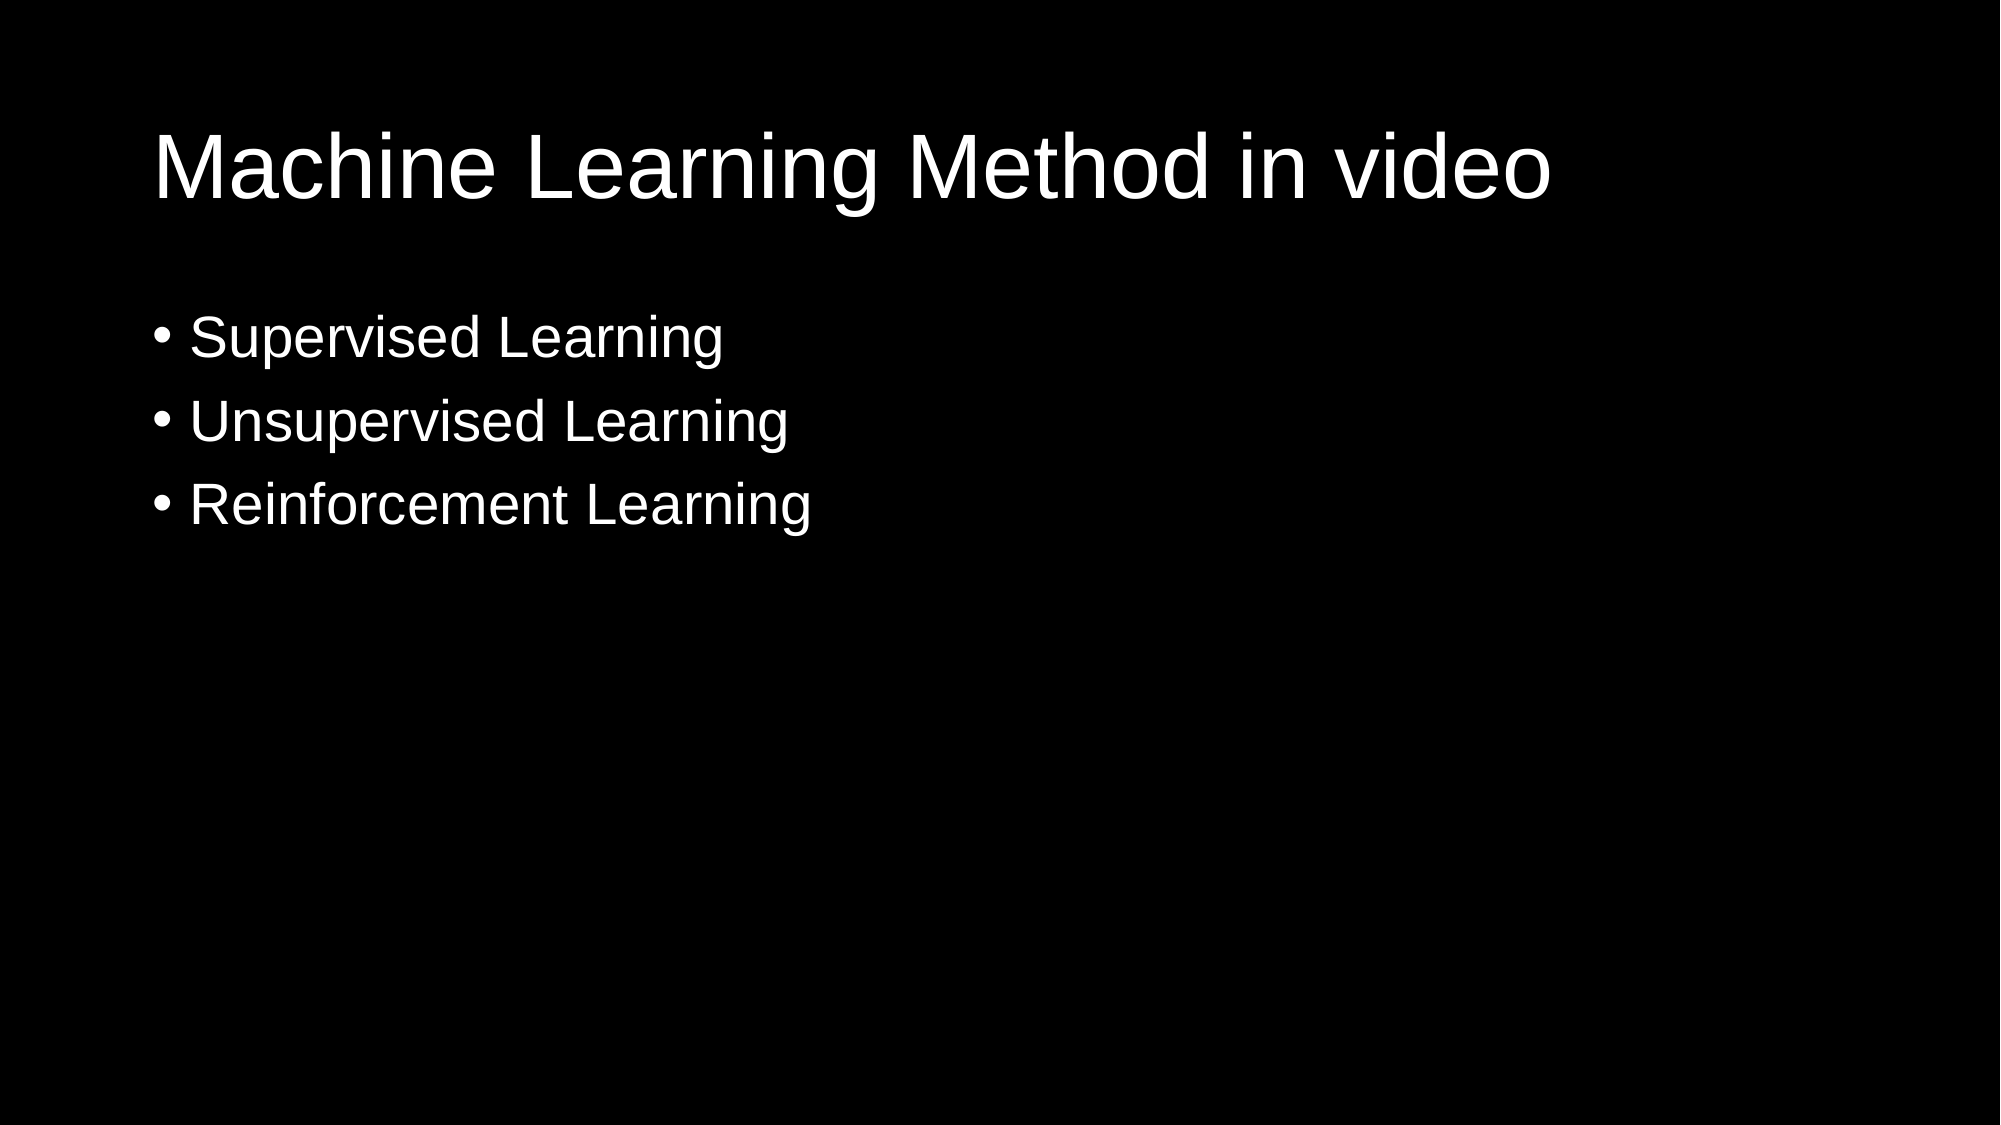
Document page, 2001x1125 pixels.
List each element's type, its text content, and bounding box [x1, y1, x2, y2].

title Machine Learning Method in video [137, 59, 1863, 278]
list Supervised Learning Unsupervised Learning Reinforcement Learning [137, 299, 1863, 1014]
